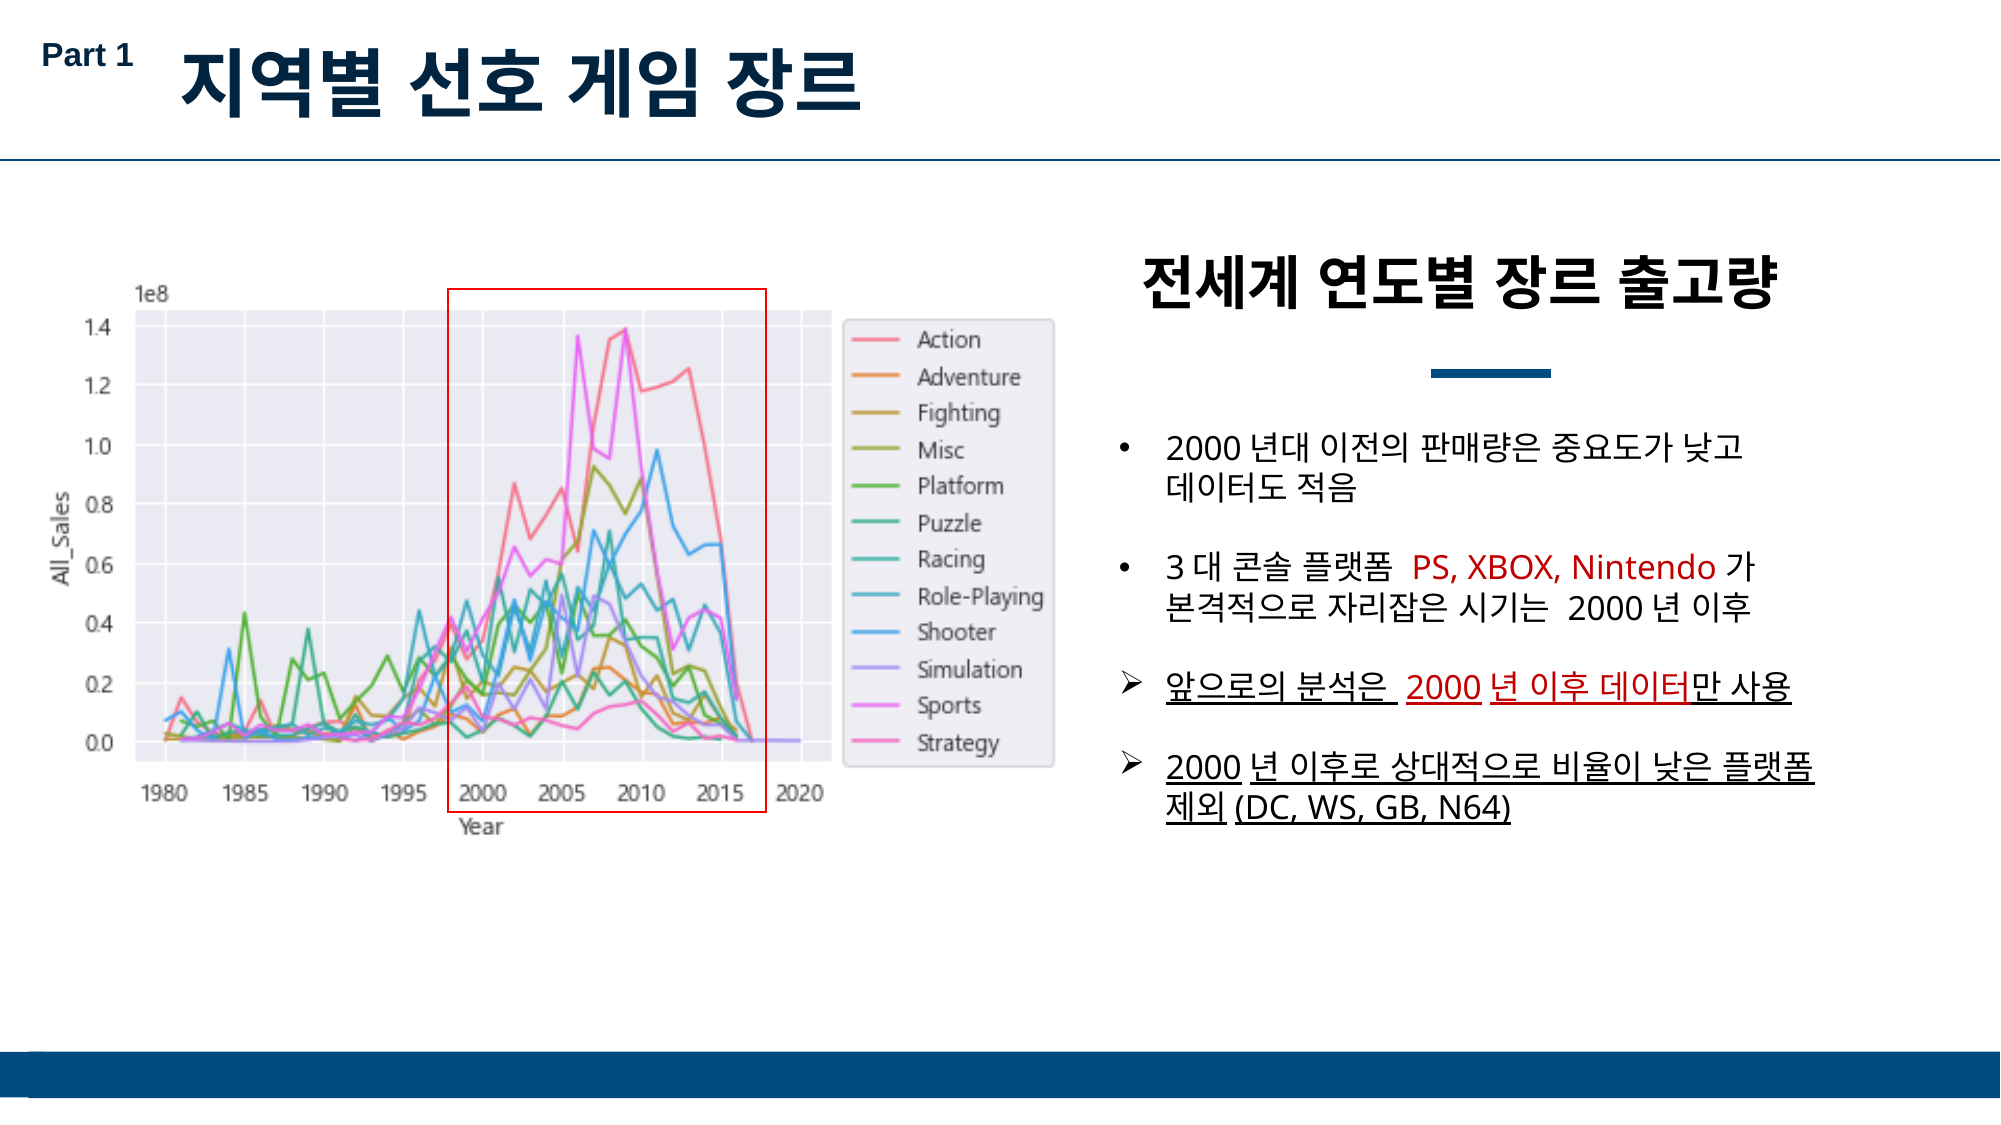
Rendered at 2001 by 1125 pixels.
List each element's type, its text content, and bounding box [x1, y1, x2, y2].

text_box Part 1 [26, 26, 165, 81]
text_box [1599, 1052, 2000, 1095]
text_box 2000년대 이전의 판매량은 중요도가 낮고 데이터도 적음 3대 콘솔 플랫폼 PS, XBOX, Nintendo가 본격적으로 자리잡은 시기는 2000년 이후 앞으로의 분석은 2000년 이후 데이터만 사용 2000년 이후로 상대적으로 비율이 낮은 플랫폼 제외(DC, WS, GB, N64) [1104, 419, 1879, 834]
text_box [0, 1051, 45, 1099]
text_box 전세계 연도별 장르 출고량 [1126, 238, 1876, 324]
text_box 지역별 선호 게임 장르 [164, 28, 972, 134]
picture [36, 269, 1068, 856]
